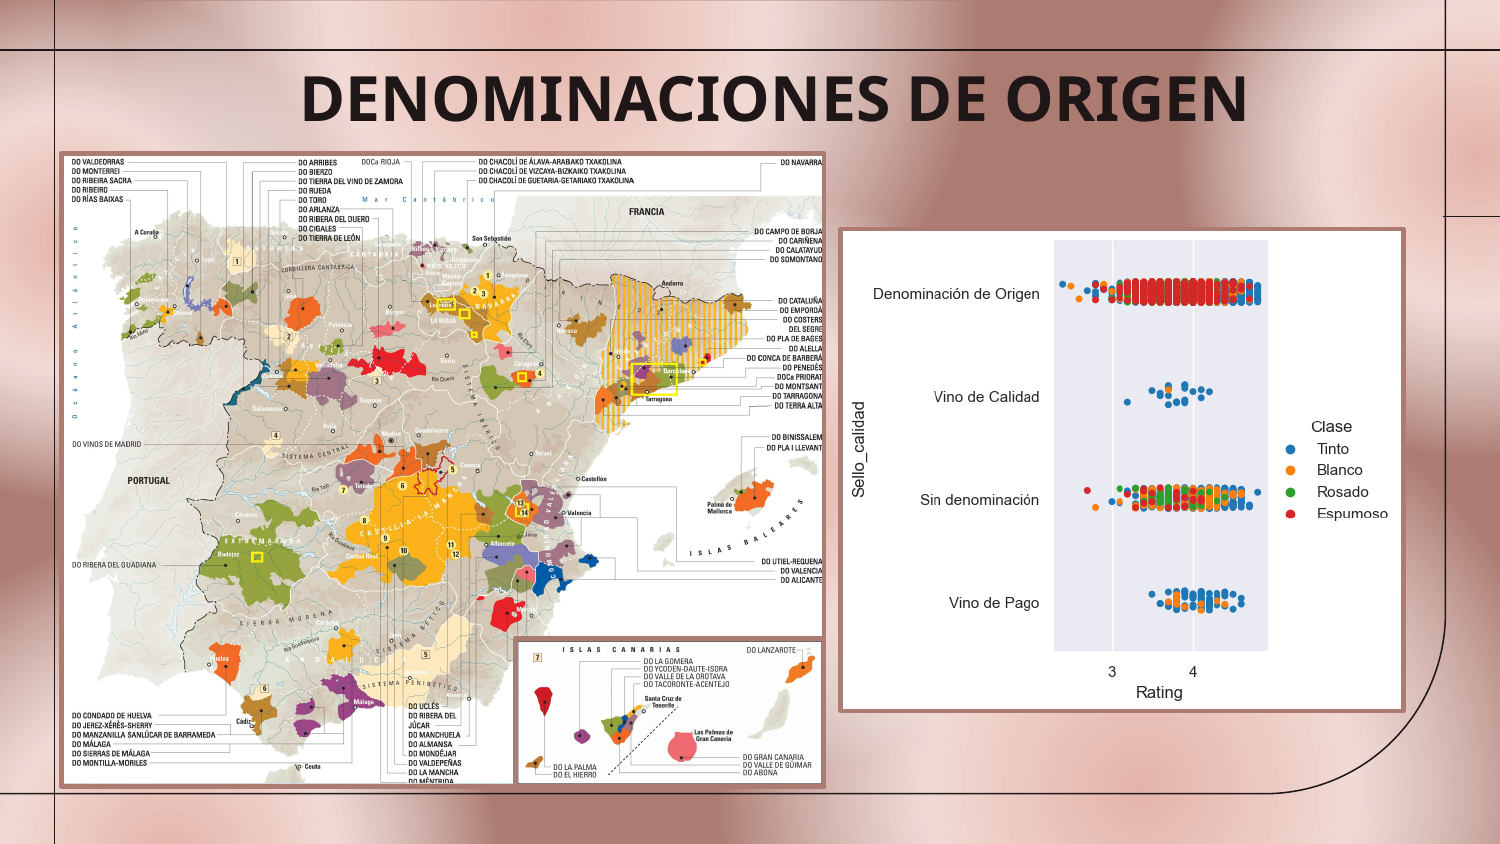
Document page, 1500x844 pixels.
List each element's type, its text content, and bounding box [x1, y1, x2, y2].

title DENOMINACIONES DE ORIGEN [132, 43, 1418, 143]
picture [63, 155, 822, 785]
picture [842, 231, 1402, 709]
